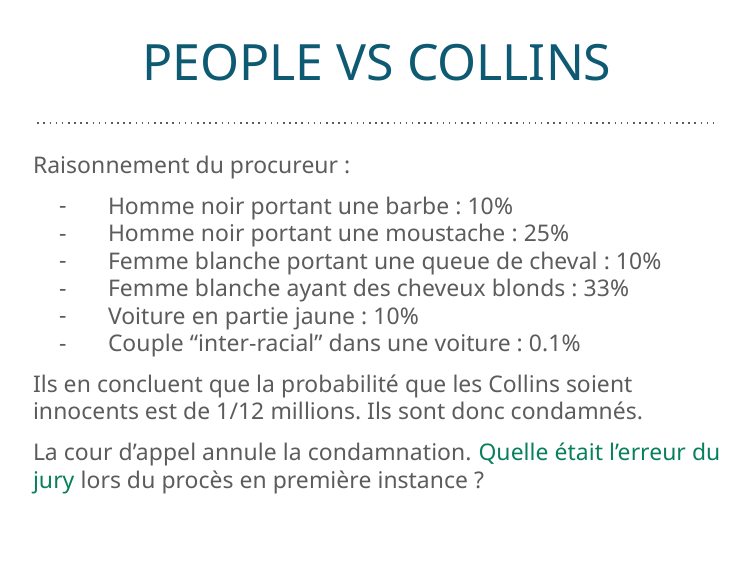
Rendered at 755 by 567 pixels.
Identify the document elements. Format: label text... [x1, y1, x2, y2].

list Raisonnement du procureur : Homme noir portant une barbe : 10% Homme noir portant une moustache : 25% Femme blanche portant une queue de cheval : 10% Femme blanche ayant des cheveux blonds : 33% Voiture en partie jaune : 10% Couple “inter-racial” dans une voiture : 0.1% Ils en concluent que la probabilité que les Collins soient innocents est de 1/12 millions. Ils sont donc condamnés. La cour d’appel annule la condamnation. Quelle était l’erreur du jury lors du procès en première instance ? [18, 135, 736, 281]
title PEOPLE VS COLLINS [0, 0, 755, 121]
